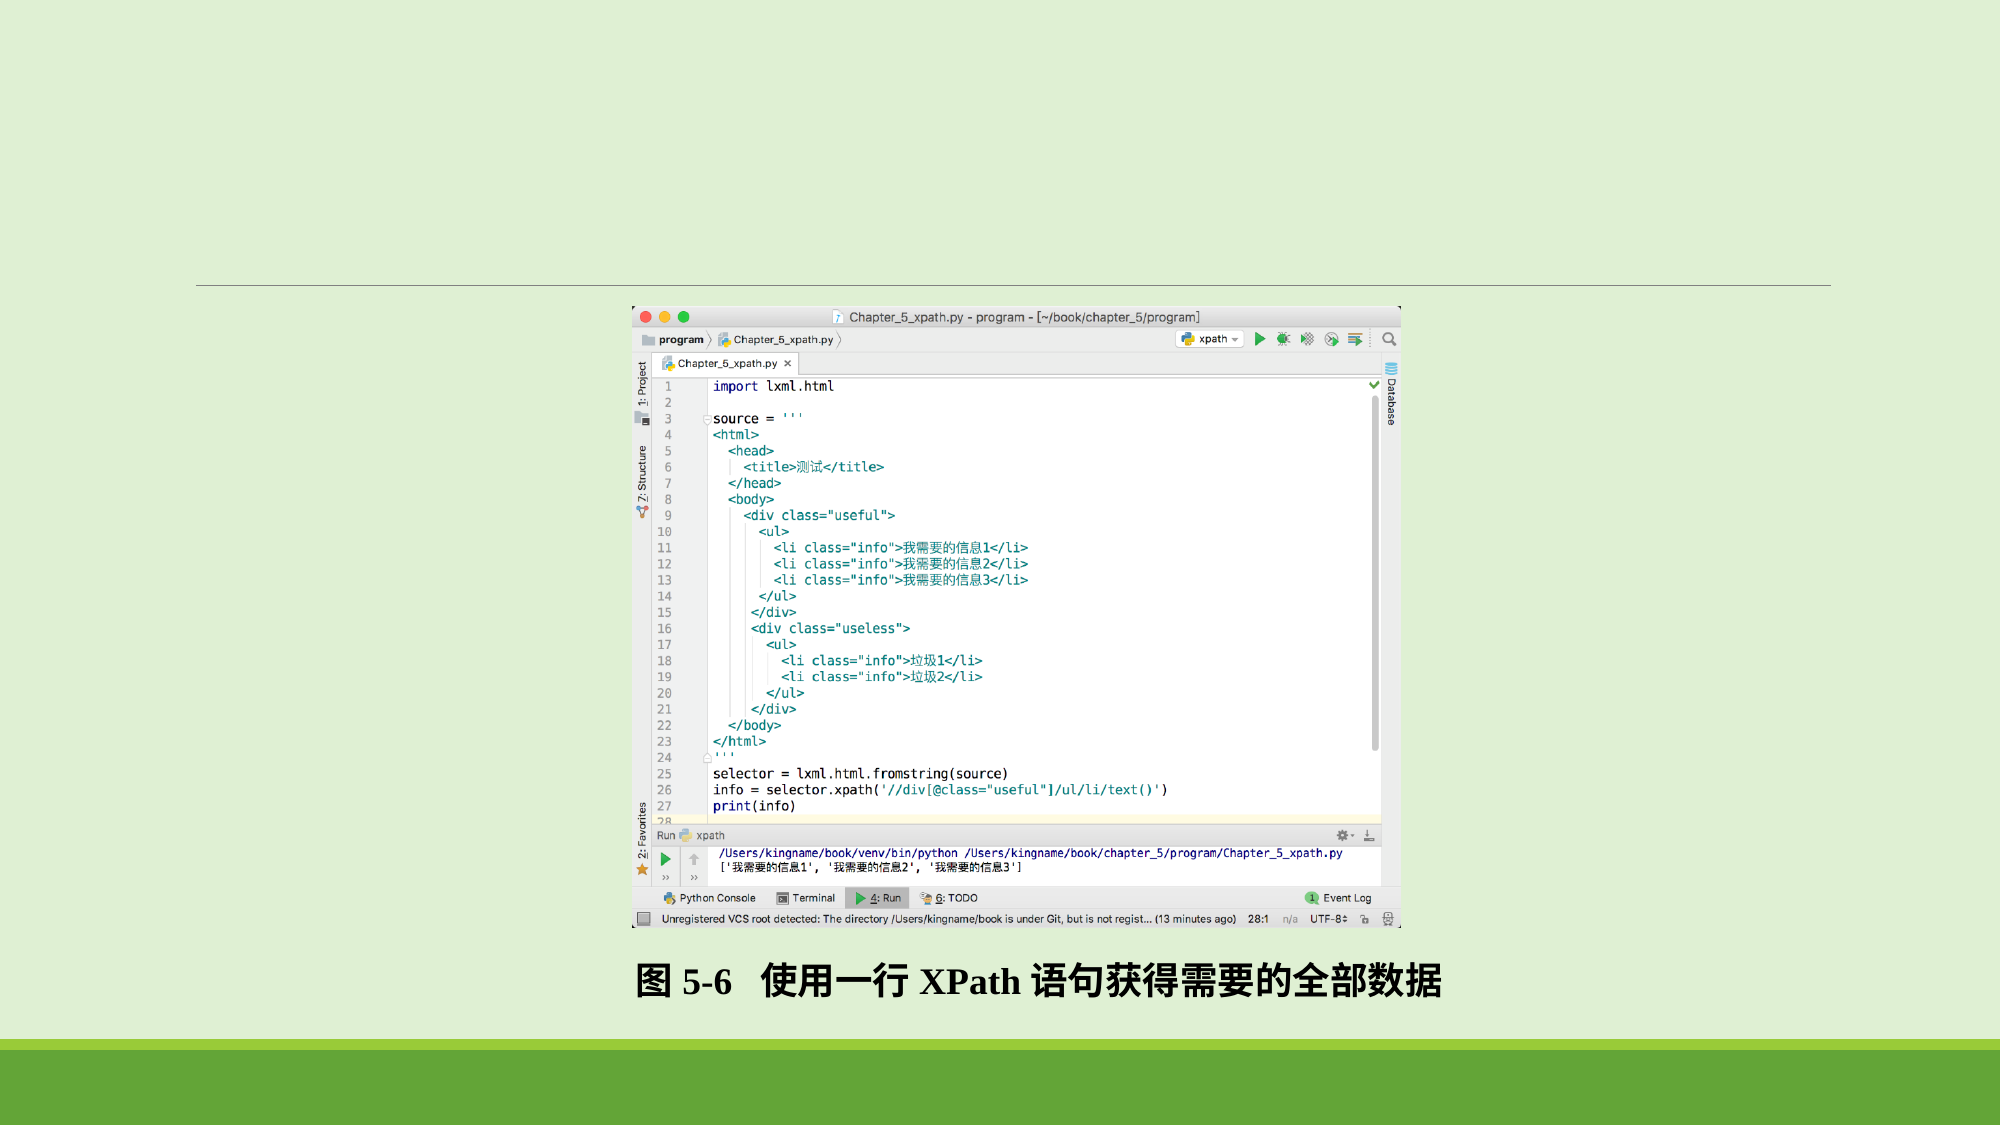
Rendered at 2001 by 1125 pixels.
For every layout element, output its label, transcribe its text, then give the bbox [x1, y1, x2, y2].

picture [632, 306, 1402, 928]
text_box 图5-6 使用一行XPath语句获得需要的全部数据 [621, 949, 1458, 1009]
